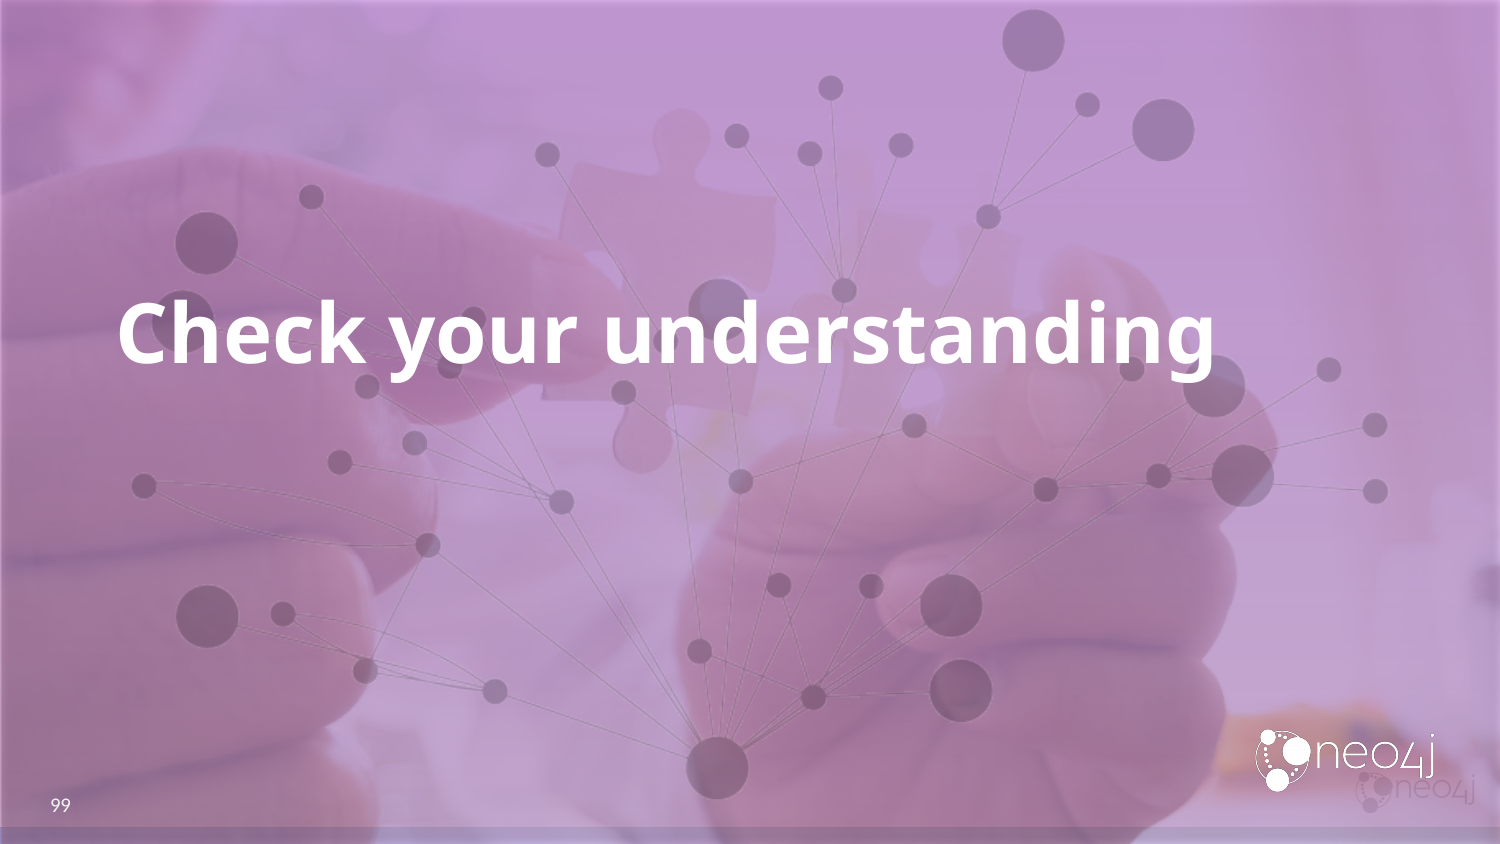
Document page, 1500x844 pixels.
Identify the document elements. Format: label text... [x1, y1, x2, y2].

picture [1250, 722, 1441, 799]
slide_number ‹#› [25, 781, 96, 827]
title Check your understanding [100, 264, 1334, 391]
